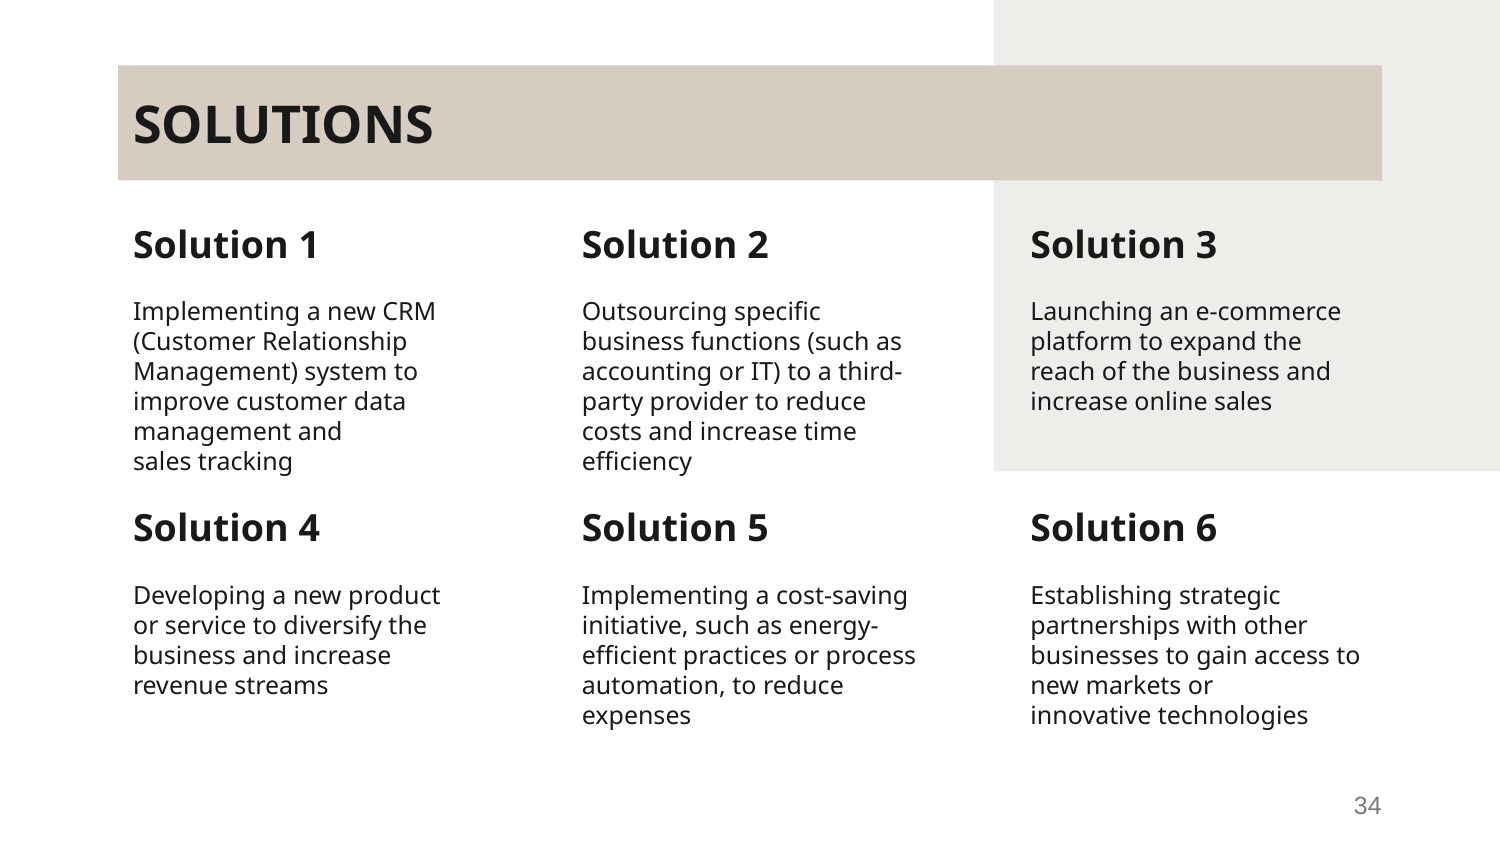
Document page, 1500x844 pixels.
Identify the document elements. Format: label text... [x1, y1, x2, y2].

subtitle Solution 3 [1015, 219, 1382, 280]
subtitle Solution 2 [566, 219, 933, 282]
slide_number 34 [1059, 782, 1397, 828]
subtitle Developing a new product or service to diversify the business and increase revenue streams [118, 565, 485, 756]
subtitle Solution 4 [118, 502, 485, 565]
subtitle Launching an e-commerce platform to expand the reach of the business and increase online sales [1015, 280, 1382, 472]
title SOLUTIONS [118, 65, 1382, 181]
subtitle Establishing strategic partnerships with other businesses to gain access to new markets or innovative technologies [1015, 565, 1382, 756]
subtitle Solution 1 [118, 219, 485, 282]
subtitle Solution 5 [566, 502, 933, 565]
subtitle Implementing a cost-saving initiative, such as energy-efficient practices or process automation, to reduce expenses [566, 564, 934, 756]
subtitle Outsourcing specific business functions (such as accounting or IT) to a third-party provider to reduce costs and increase time efficiency [566, 280, 934, 472]
subtitle Implementing a new CRM (Customer Relationship Management) system to improve customer data management and sales tracking [118, 282, 485, 472]
subtitle Solution 6 [1015, 502, 1382, 565]
